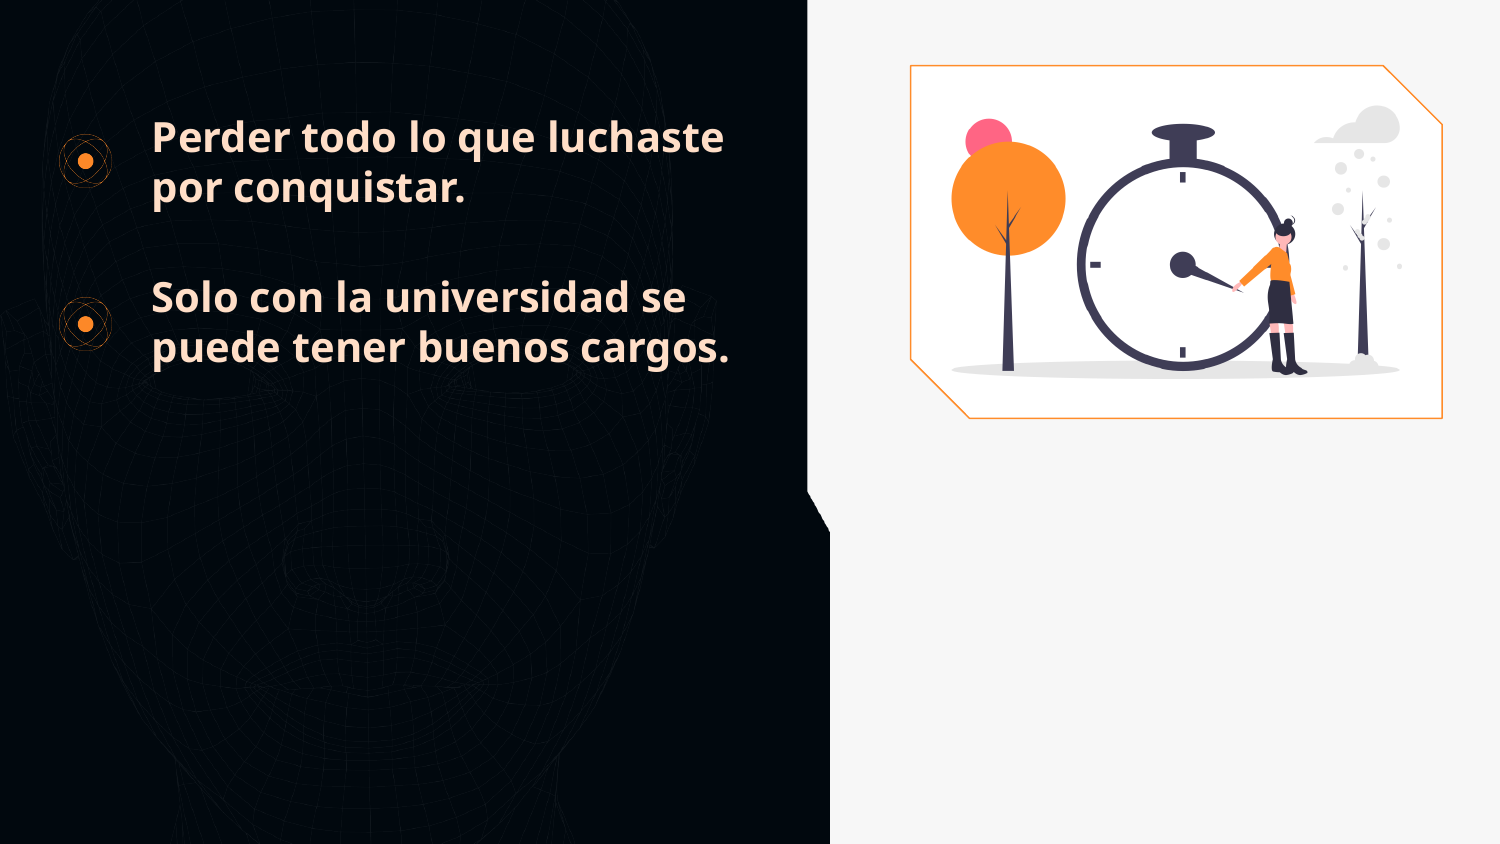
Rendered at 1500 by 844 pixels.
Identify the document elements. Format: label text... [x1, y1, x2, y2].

title Solo con la universidad se puede tener buenos cargos. [151, 249, 752, 410]
picture [807, 0, 1500, 844]
title Perder todo lo que luchaste por conquistar. [151, 72, 752, 249]
picture [58, 134, 112, 188]
picture [58, 297, 112, 351]
